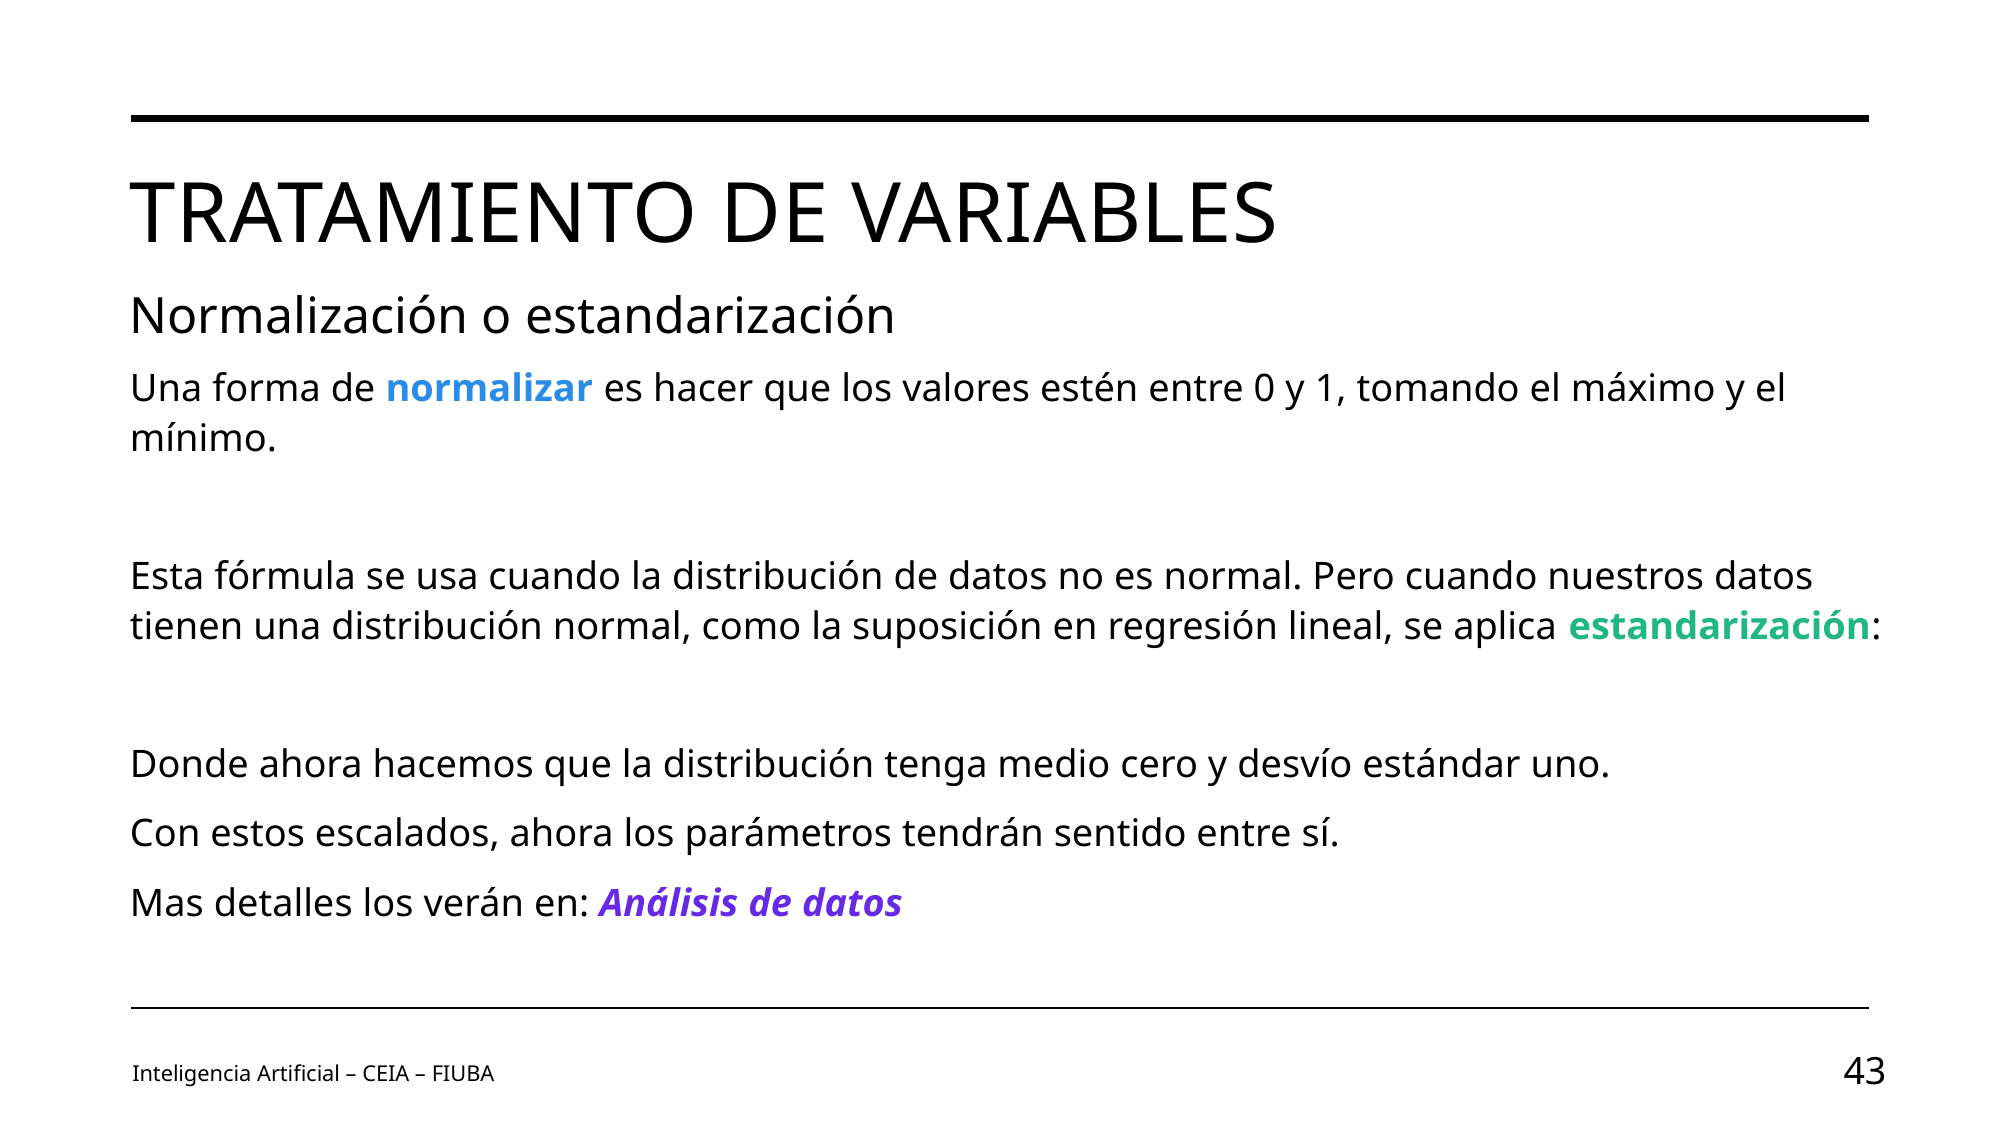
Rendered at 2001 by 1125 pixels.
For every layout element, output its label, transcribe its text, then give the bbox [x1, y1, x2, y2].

title Tratamiento de variables [114, 151, 1869, 377]
footer Inteligencia Artificial – CEIA – FIUBA [117, 1042, 862, 1103]
slide_number 43 [1791, 1042, 1902, 1103]
text_box Normalización o estandarización [114, 275, 1377, 351]
